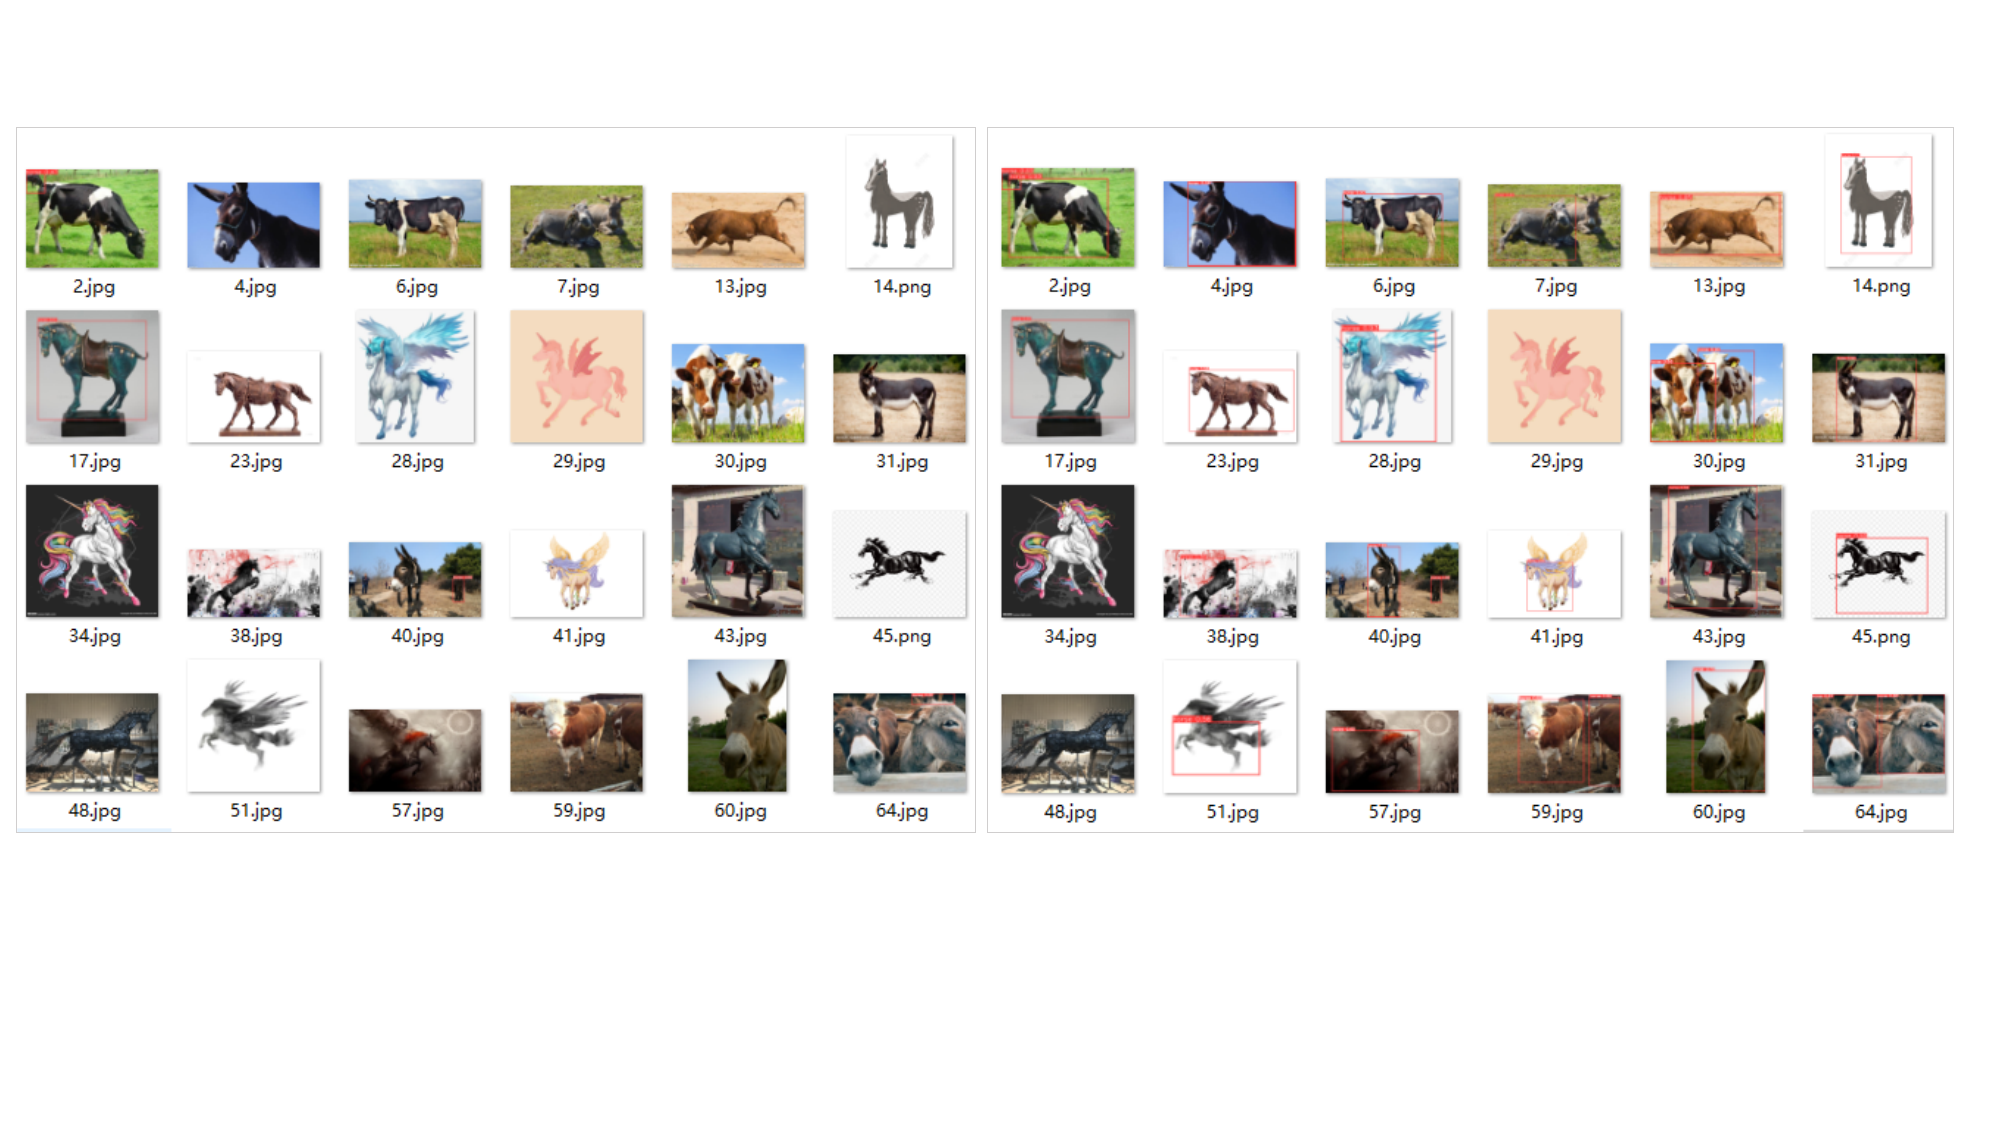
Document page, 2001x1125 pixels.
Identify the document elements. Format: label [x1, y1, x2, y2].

picture [16, 127, 976, 833]
picture [987, 127, 1953, 833]
